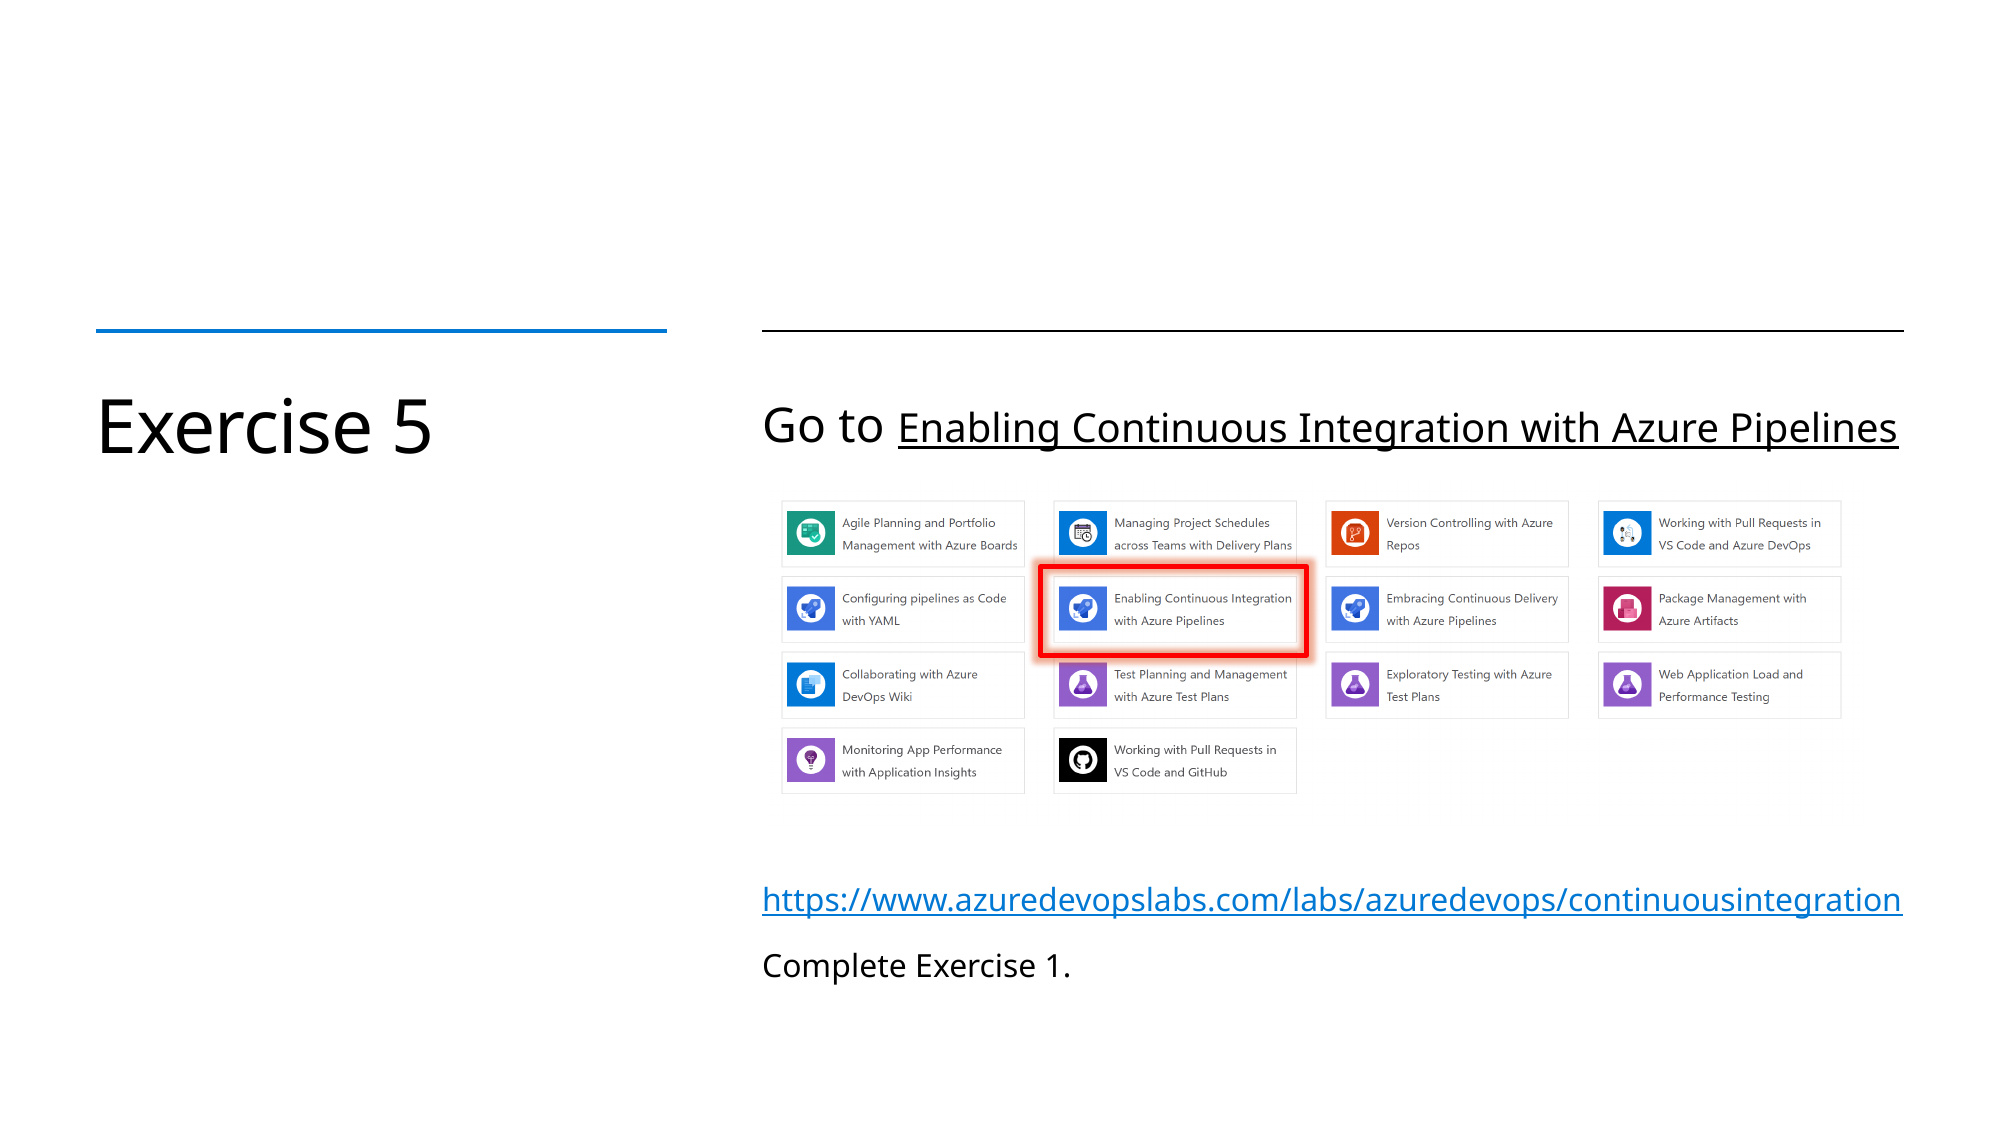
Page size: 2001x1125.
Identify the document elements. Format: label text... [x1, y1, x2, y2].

title Exercise 5 [95, 378, 665, 1029]
picture [761, 480, 1864, 826]
list Go to Enabling Continuous Integration with Azure Pipelines https://www.azuredevopslabs.com/labs/azuredevops/continuousintegration Complete Exercise 1. [762, 401, 1905, 1029]
